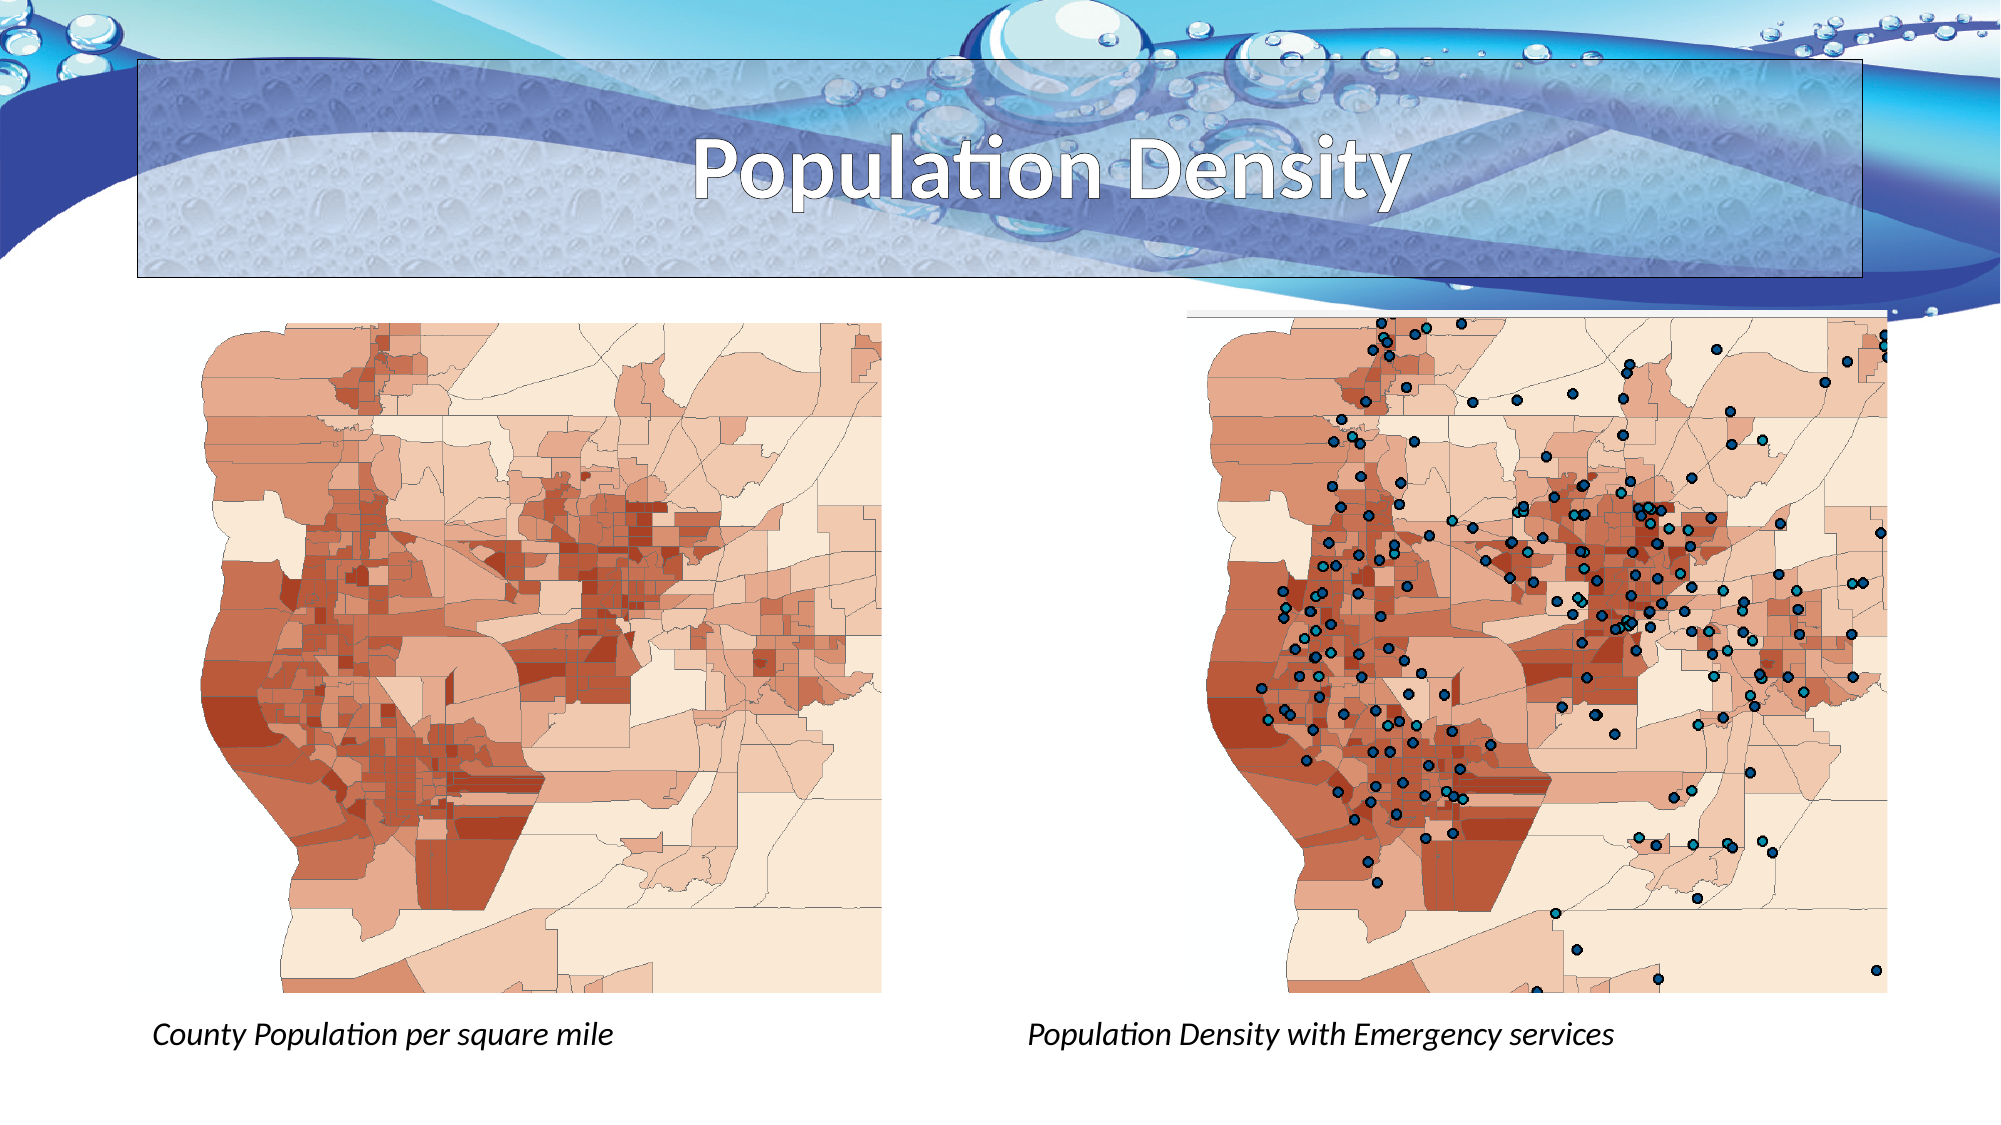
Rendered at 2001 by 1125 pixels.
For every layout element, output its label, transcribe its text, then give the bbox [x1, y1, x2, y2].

picture [0, 0, 2001, 1125]
text_box Population Density with Emergency services [1012, 1005, 1863, 1060]
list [128, 323, 882, 993]
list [1186, 310, 1888, 993]
text_box County Population per square mile [137, 1005, 988, 1060]
title Population Density [137, 59, 1863, 278]
